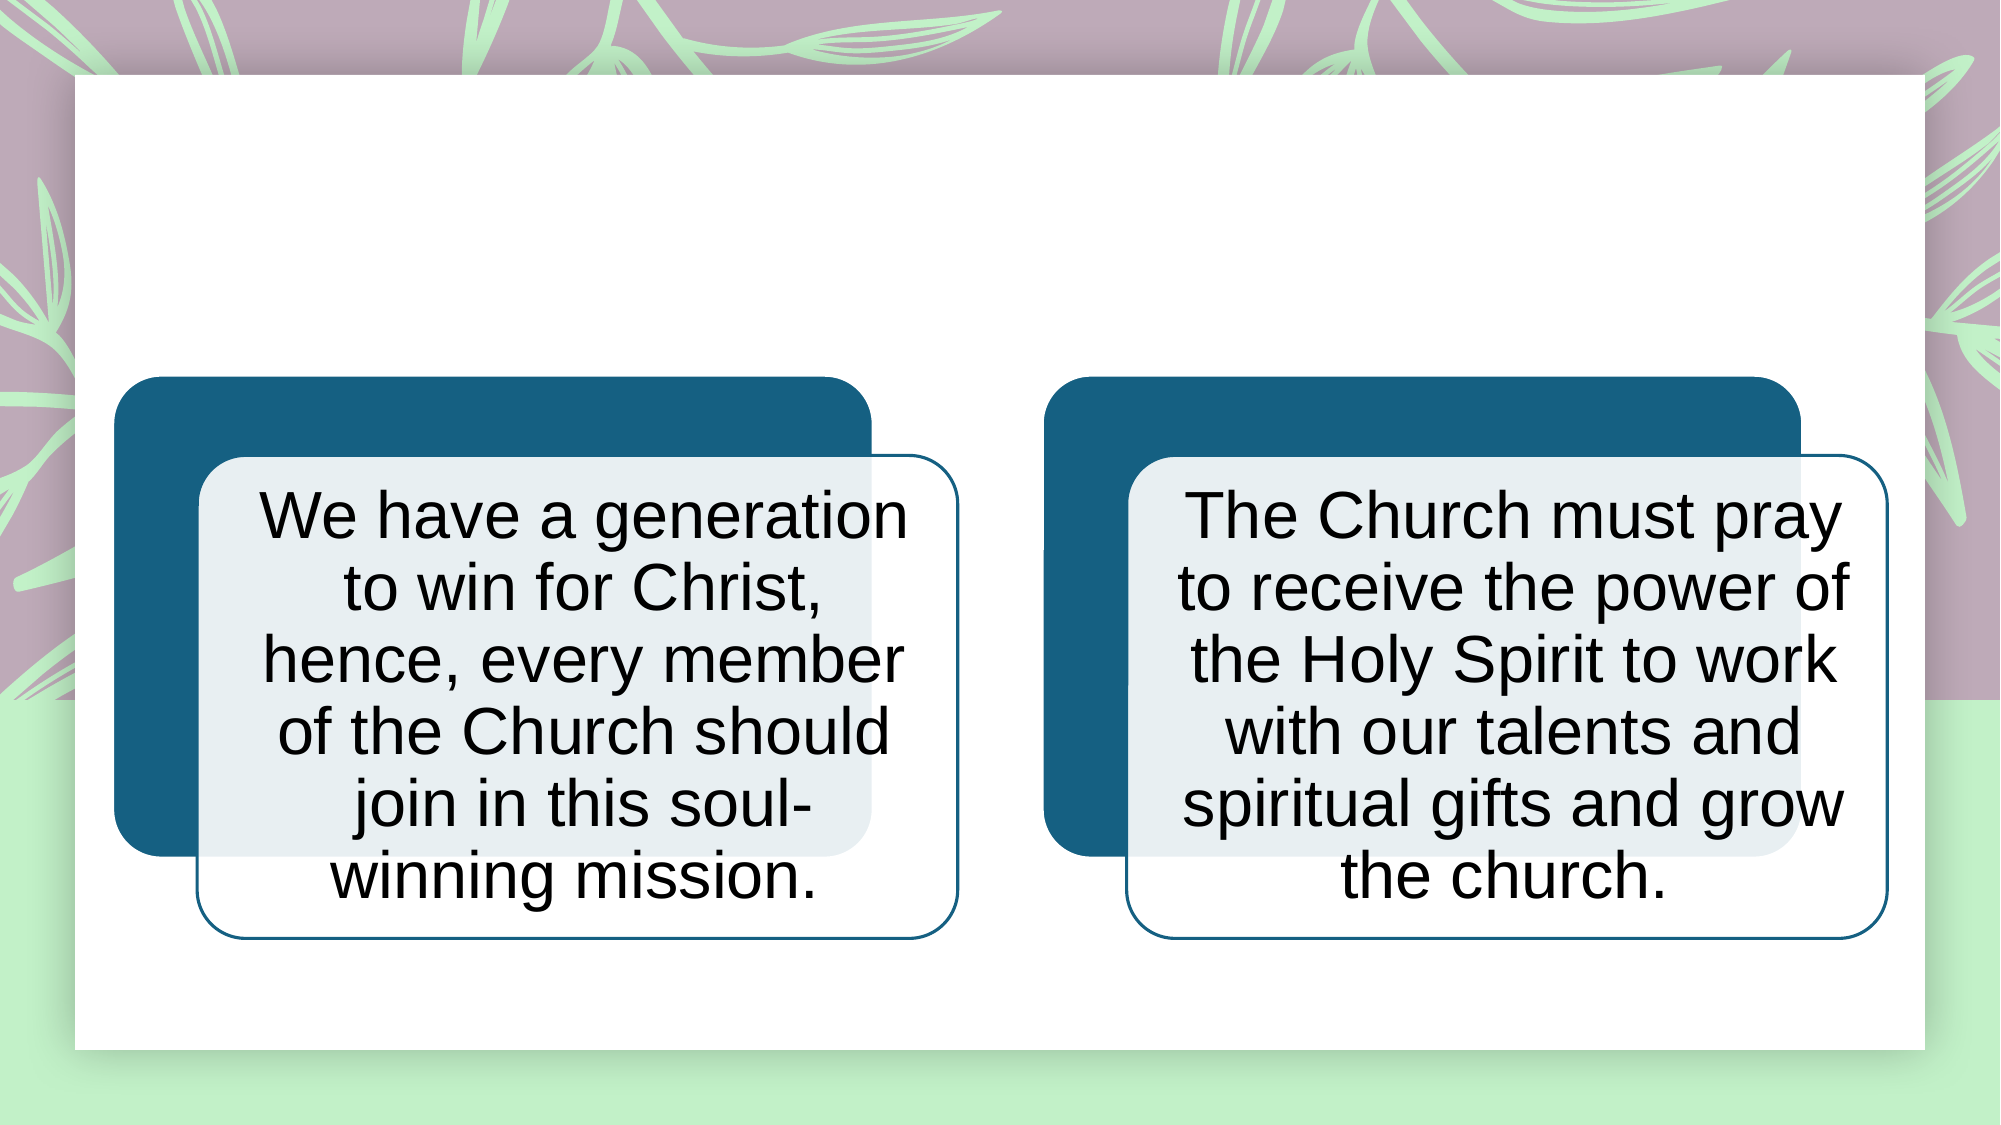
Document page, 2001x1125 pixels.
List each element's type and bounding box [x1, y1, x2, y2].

text_box [73, 701, 1927, 1051]
text_box [0, 0, 2000, 701]
text_box [0, 701, 2000, 1125]
list [111, 350, 1888, 964]
